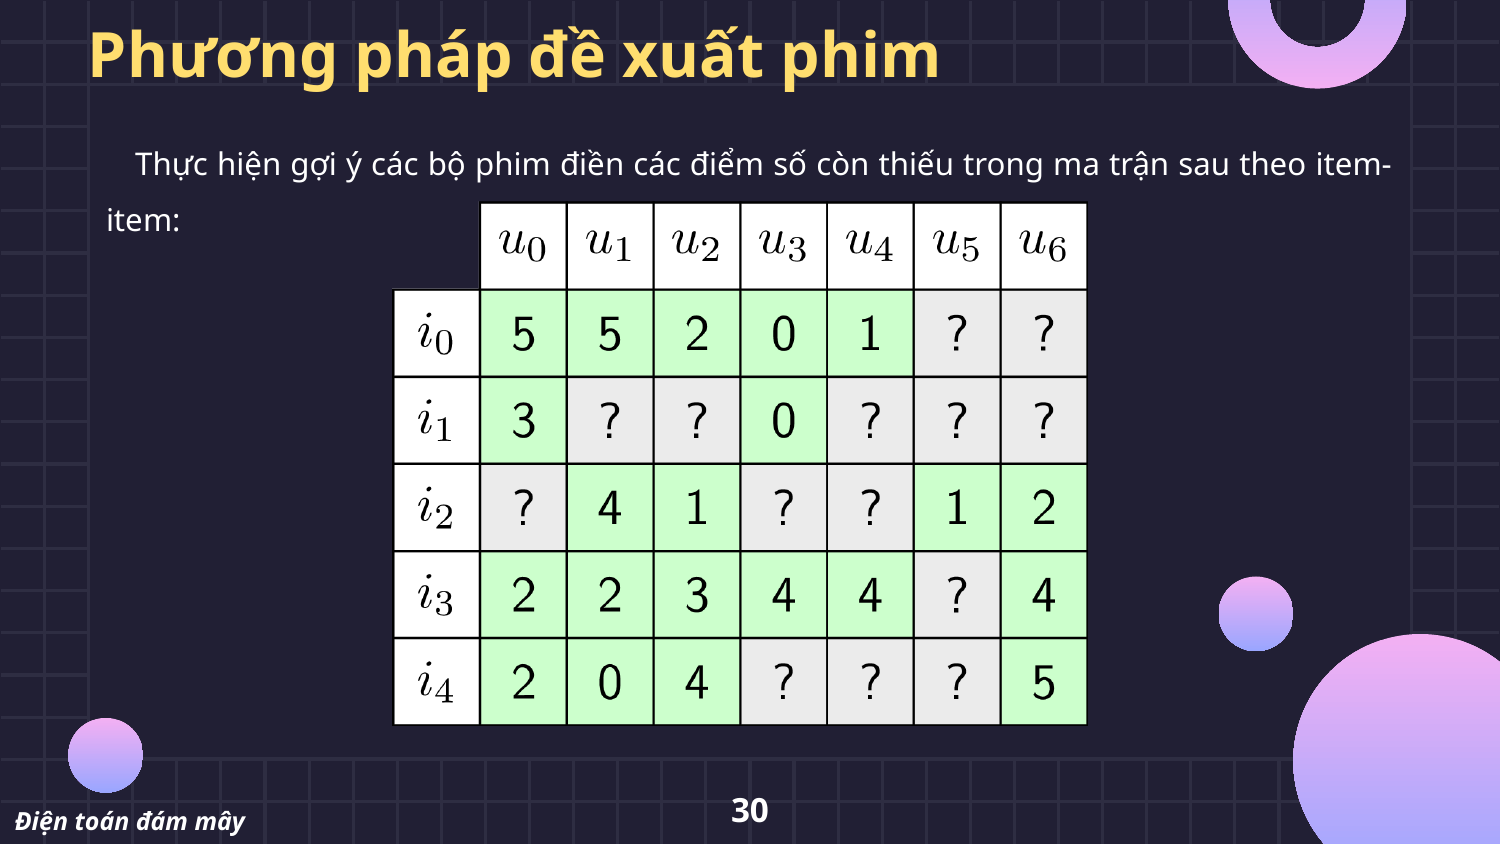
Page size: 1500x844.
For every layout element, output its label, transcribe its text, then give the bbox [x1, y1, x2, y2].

subtitle Thực hiện gợi ý các bộ phim điền các điểm số còn thiếu trong ma trận sau theo item-item: [91, 110, 1409, 734]
text_box Điện toán đám mây [0, 783, 492, 844]
picture [391, 201, 1089, 726]
text_box 30 [712, 782, 788, 843]
title Phương pháp đề xuất phim [72, 14, 1338, 90]
